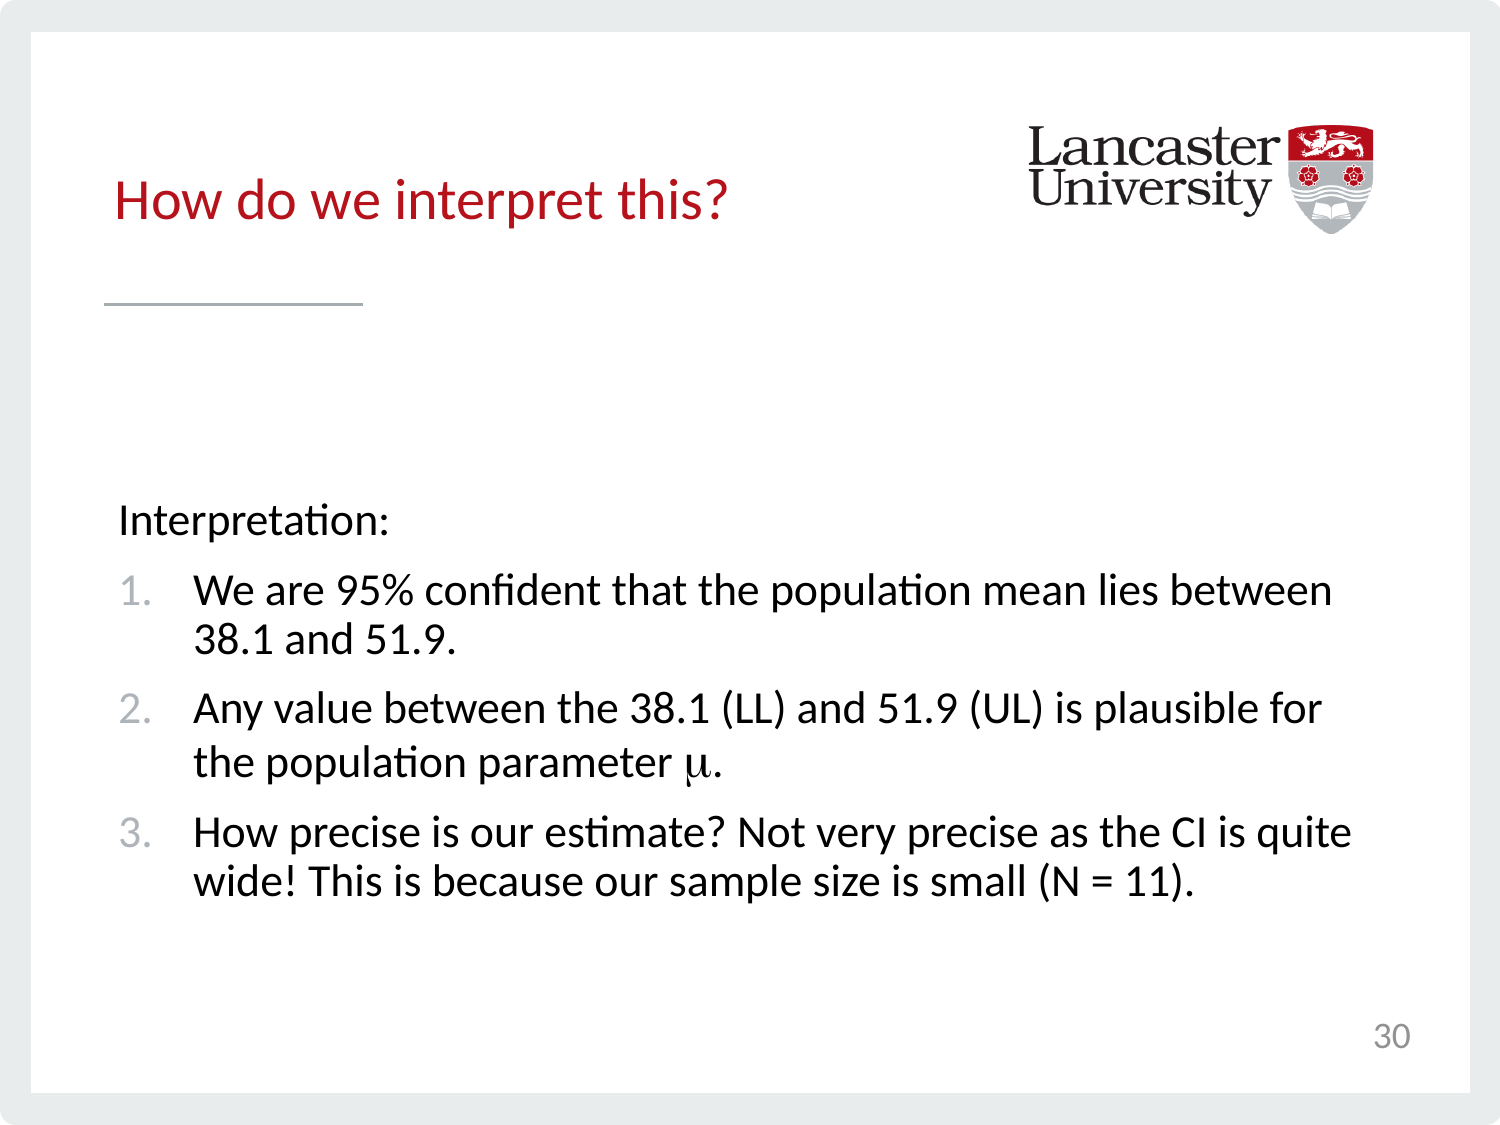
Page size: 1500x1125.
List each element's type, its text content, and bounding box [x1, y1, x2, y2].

slide_number 30 [975, 1003, 1426, 1064]
title How do we interpret this? [99, 109, 976, 278]
